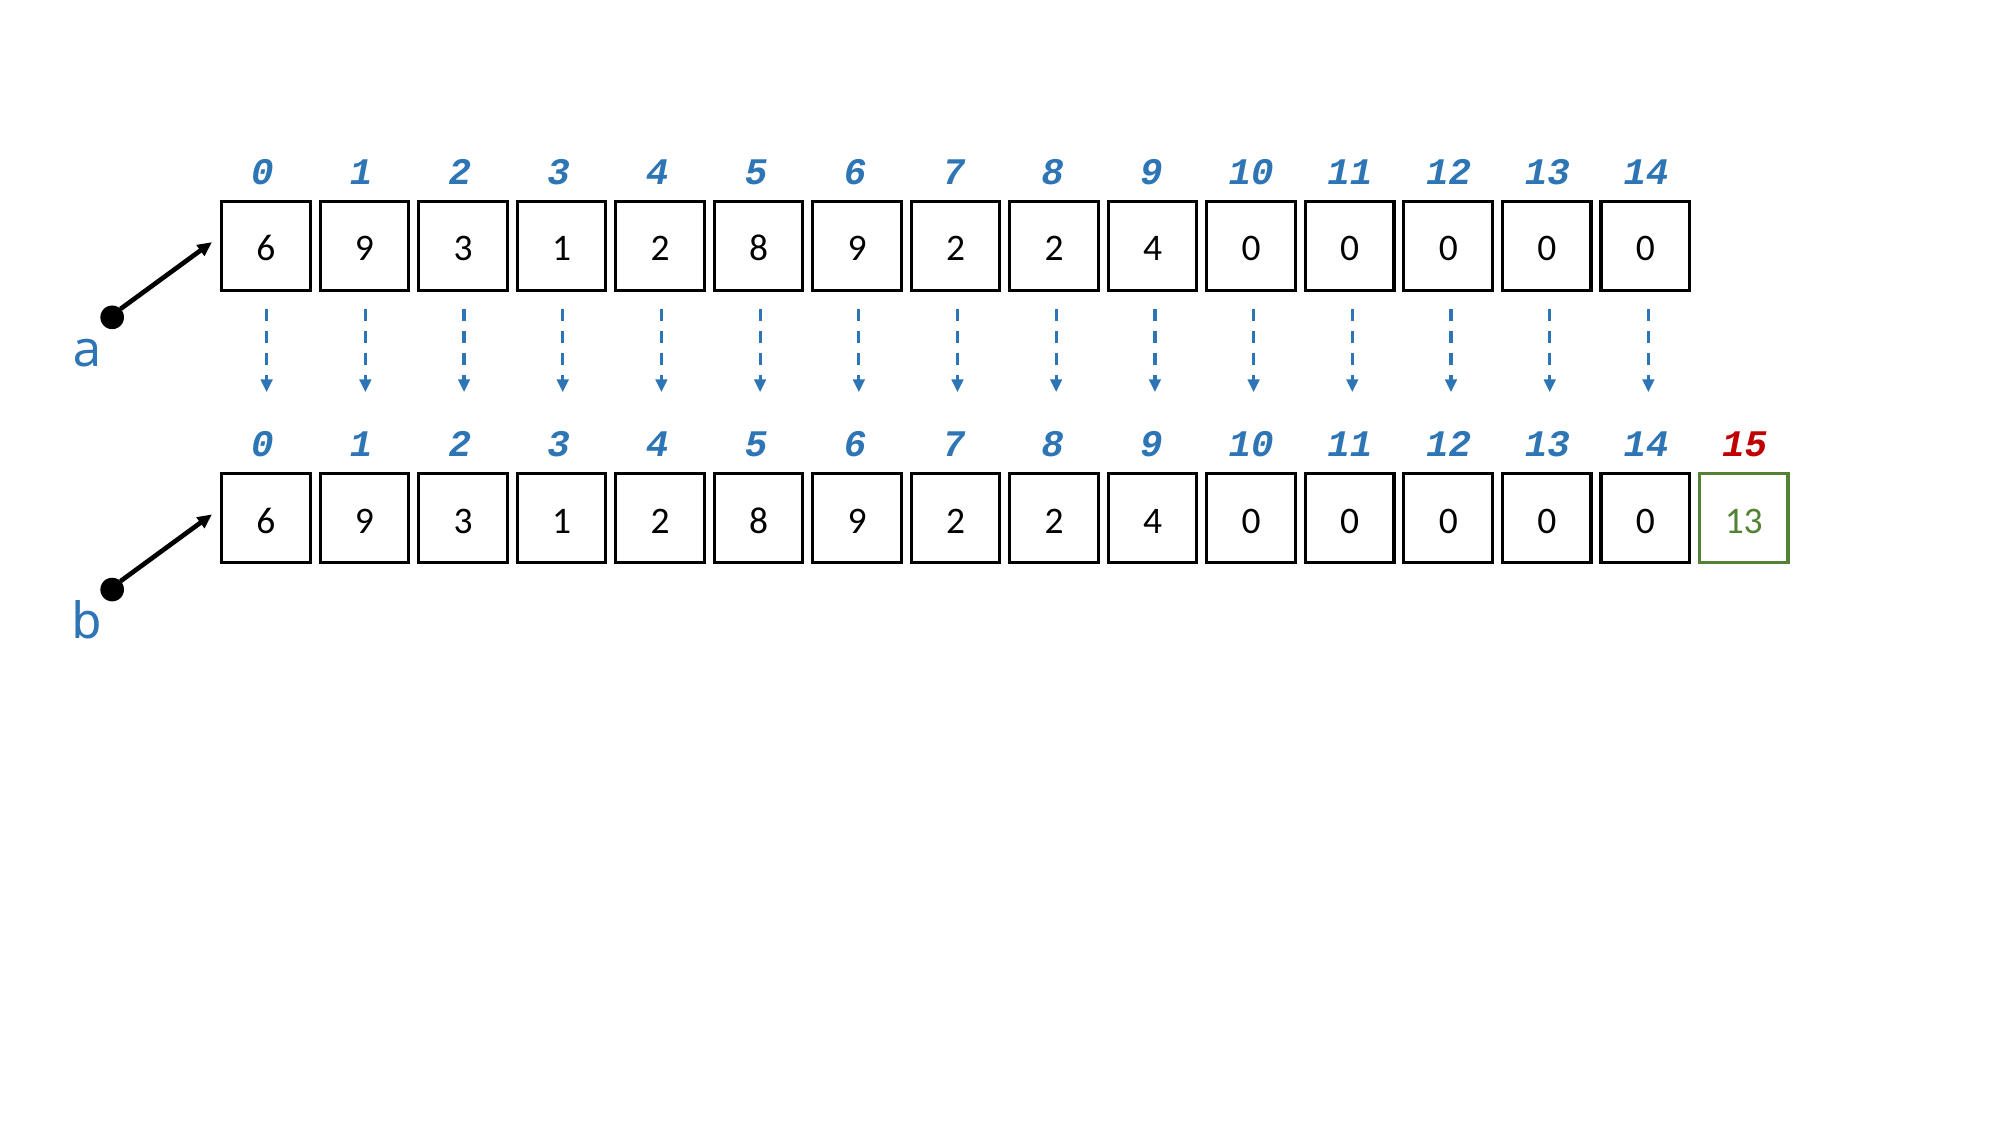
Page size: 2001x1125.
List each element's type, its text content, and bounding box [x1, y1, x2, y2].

text_box 0 [1403, 473, 1493, 563]
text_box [120, 242, 212, 309]
text_box 2 [910, 473, 1001, 563]
text_box 0 [1600, 473, 1691, 563]
text_box 10 [1213, 139, 1289, 200]
text_box 12 [1411, 412, 1486, 472]
text_box 3 [532, 412, 585, 472]
text_box 9 [1125, 412, 1178, 472]
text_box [120, 514, 212, 582]
text_box 0 [1304, 201, 1395, 291]
text_box 13 [1698, 473, 1789, 563]
text_box 2 [433, 139, 486, 200]
text_box 9 [319, 201, 410, 291]
text_box 8 [713, 201, 804, 291]
text_box 2 [615, 201, 705, 291]
text_box 9 [1125, 139, 1178, 200]
text_box 8 [713, 473, 804, 563]
text_box 2 [615, 473, 705, 563]
text_box 9 [812, 473, 902, 563]
text_box 4 [631, 412, 684, 472]
text_box 8 [1026, 139, 1079, 200]
text_box 0 [236, 139, 289, 200]
text_box 1 [516, 473, 607, 563]
text_box 10 [1213, 412, 1289, 472]
text_box 2 [1009, 473, 1099, 563]
text_box 2 [433, 412, 486, 472]
text_box 4 [1107, 473, 1198, 563]
text_box 0 [1206, 201, 1296, 291]
text_box 12 [1411, 139, 1486, 200]
text_box 14 [1608, 412, 1684, 472]
text_box 14 [1608, 139, 1684, 200]
text_box 0 [1403, 201, 1493, 291]
text_box 13 [1510, 139, 1585, 200]
text_box 4 [1107, 201, 1198, 291]
text_box 15 [1707, 412, 1783, 472]
text_box 2 [1009, 201, 1099, 291]
text_box 3 [418, 201, 508, 291]
text_box 0 [1206, 473, 1296, 563]
text_box 1 [334, 412, 388, 472]
text_box 1 [516, 201, 607, 291]
text_box 0 [1304, 473, 1395, 563]
text_box b [56, 581, 117, 656]
text_box 9 [319, 473, 410, 563]
text_box a [56, 308, 117, 384]
text_box 1 [334, 139, 388, 200]
text_box [104, 305, 125, 329]
text_box 5 [730, 139, 783, 200]
text_box 6 [221, 201, 311, 291]
text_box 3 [418, 473, 508, 563]
text_box 0 [1600, 201, 1691, 291]
text_box 3 [532, 139, 585, 200]
text_box 11 [1312, 412, 1388, 472]
text_box 8 [1026, 412, 1079, 472]
text_box 9 [812, 201, 902, 291]
text_box [104, 577, 125, 601]
text_box 6 [828, 139, 882, 200]
text_box 0 [1501, 473, 1592, 563]
text_box 2 [910, 201, 1001, 291]
text_box 6 [221, 473, 311, 563]
text_box 0 [1501, 201, 1592, 291]
text_box 13 [1510, 412, 1585, 472]
text_box 6 [828, 412, 882, 472]
text_box 7 [927, 139, 980, 200]
text_box 0 [236, 412, 289, 472]
text_box 5 [730, 412, 783, 472]
text_box 4 [631, 139, 684, 200]
text_box 11 [1312, 139, 1388, 200]
text_box 7 [927, 412, 980, 472]
